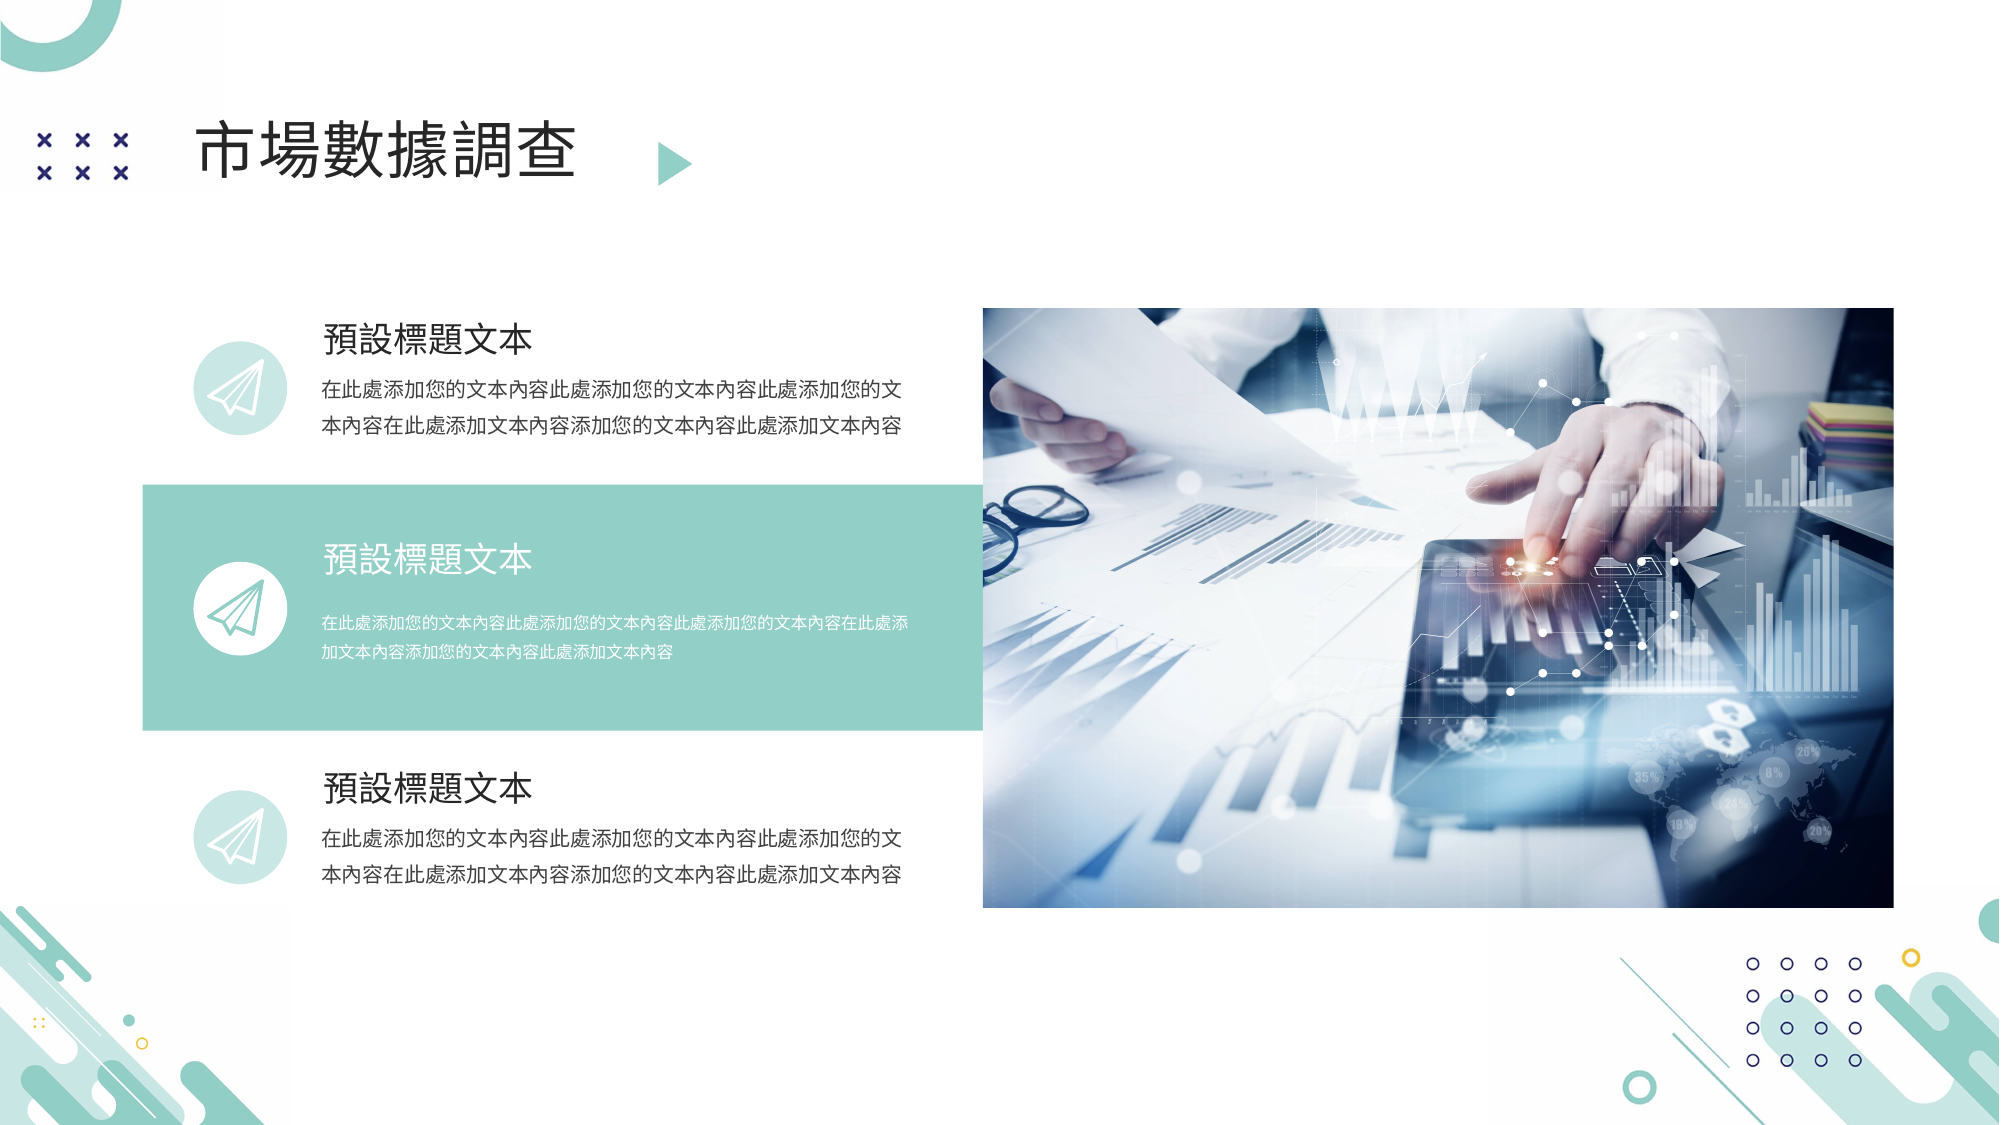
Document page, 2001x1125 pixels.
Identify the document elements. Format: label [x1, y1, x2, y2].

text_box [142, 304, 1894, 908]
picture [0, 905, 290, 1125]
picture [1489, 884, 1999, 1125]
picture [0, 0, 222, 195]
